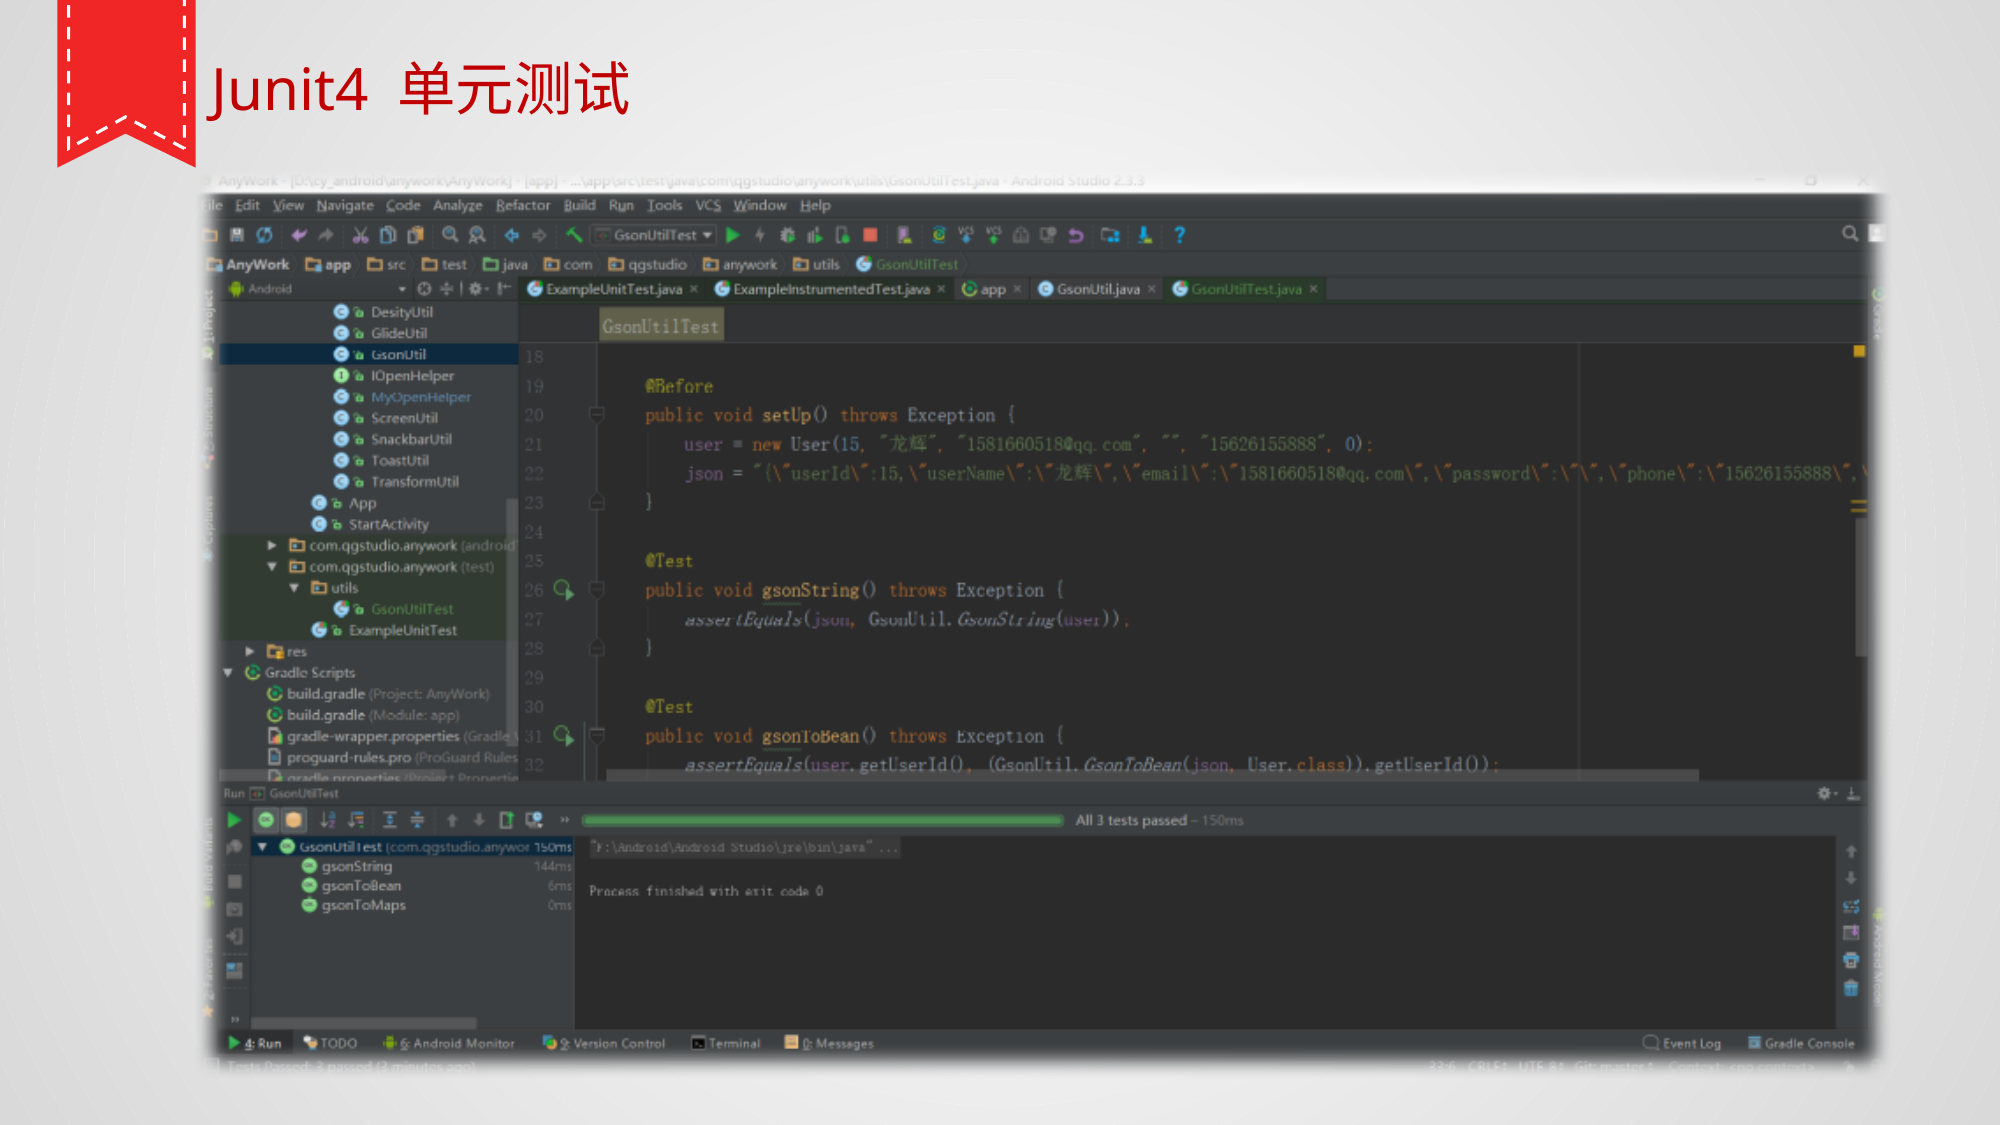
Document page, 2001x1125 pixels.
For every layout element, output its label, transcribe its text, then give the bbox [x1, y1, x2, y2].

picture [195, 168, 1893, 1079]
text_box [56, 0, 196, 168]
text_box Junit4 单元测试 [196, 44, 647, 130]
